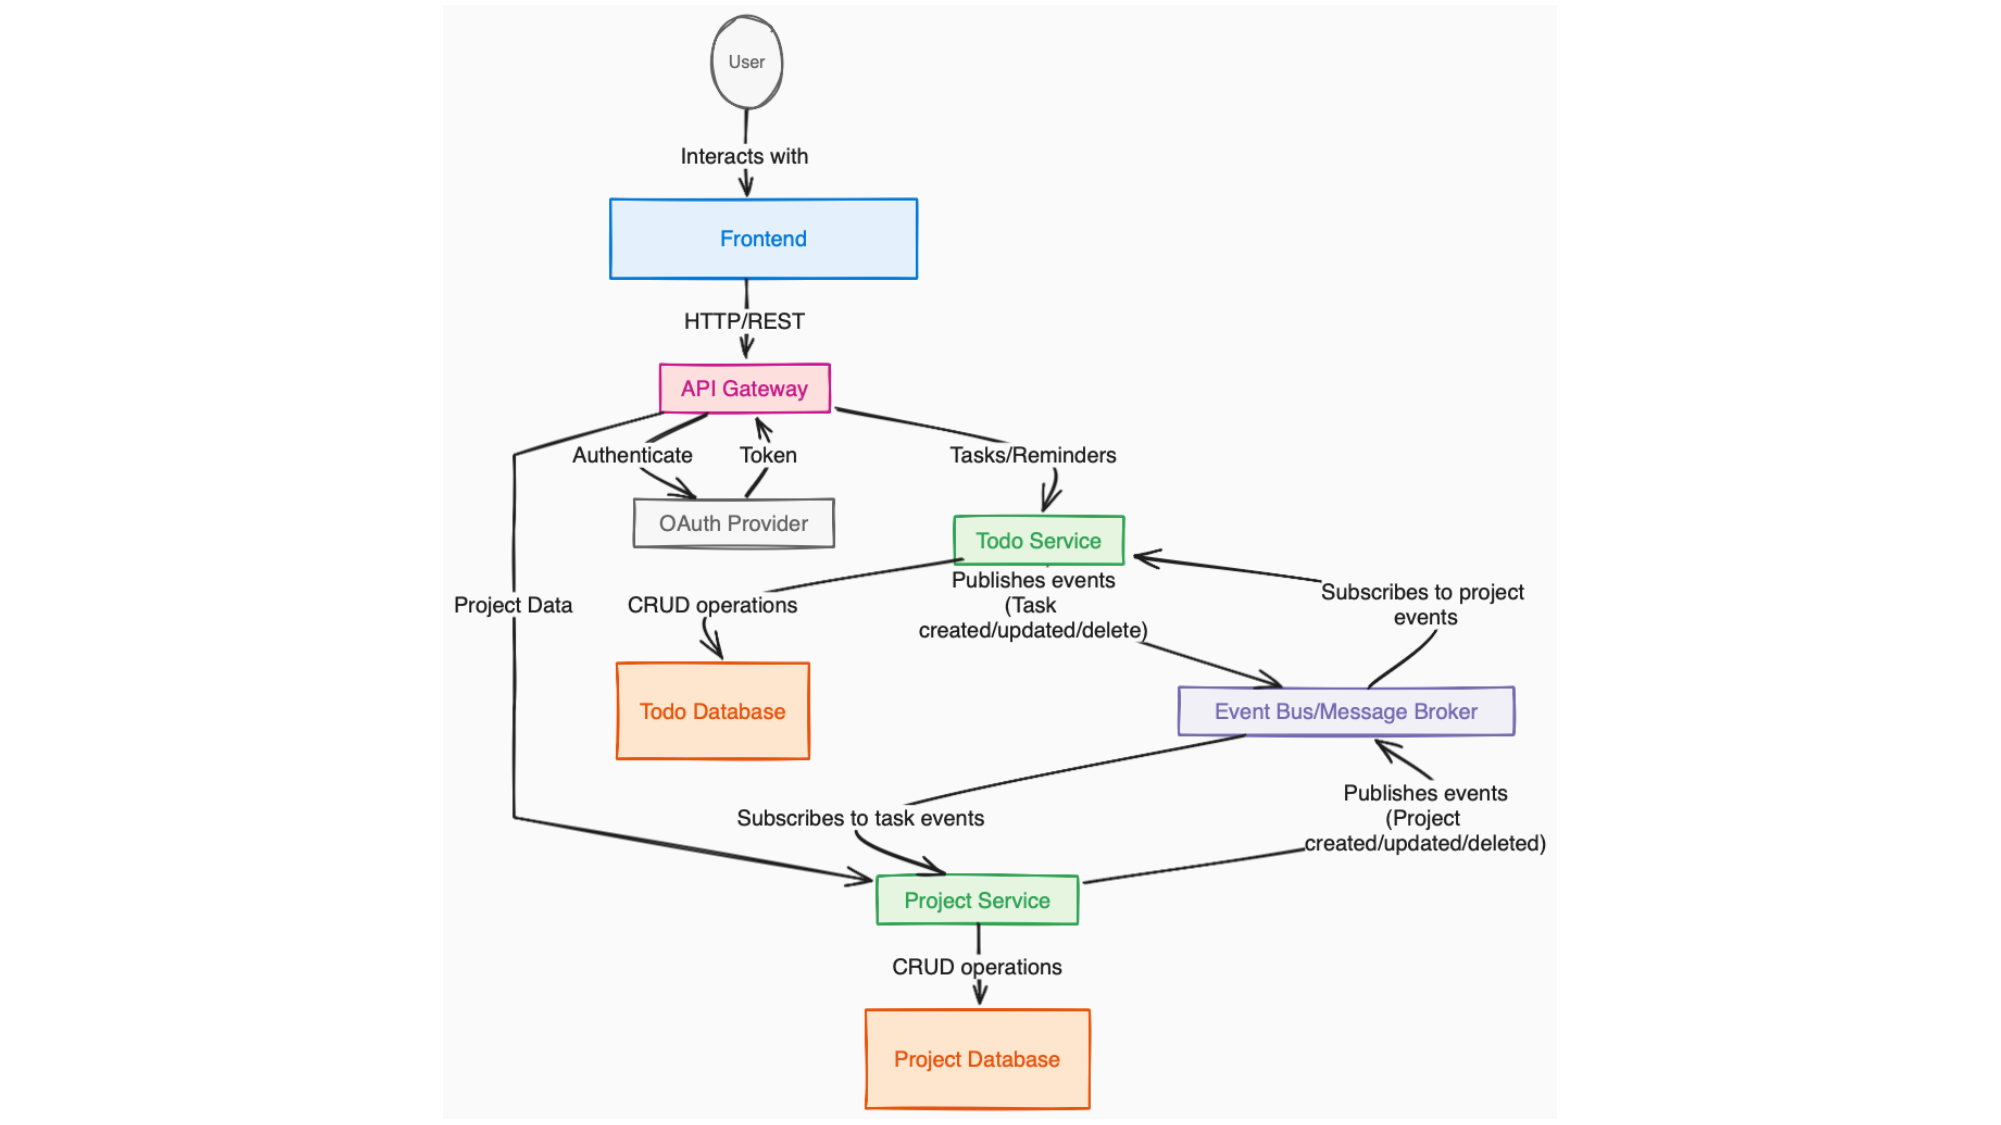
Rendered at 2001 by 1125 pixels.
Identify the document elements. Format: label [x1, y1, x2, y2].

list [443, 5, 1557, 1120]
